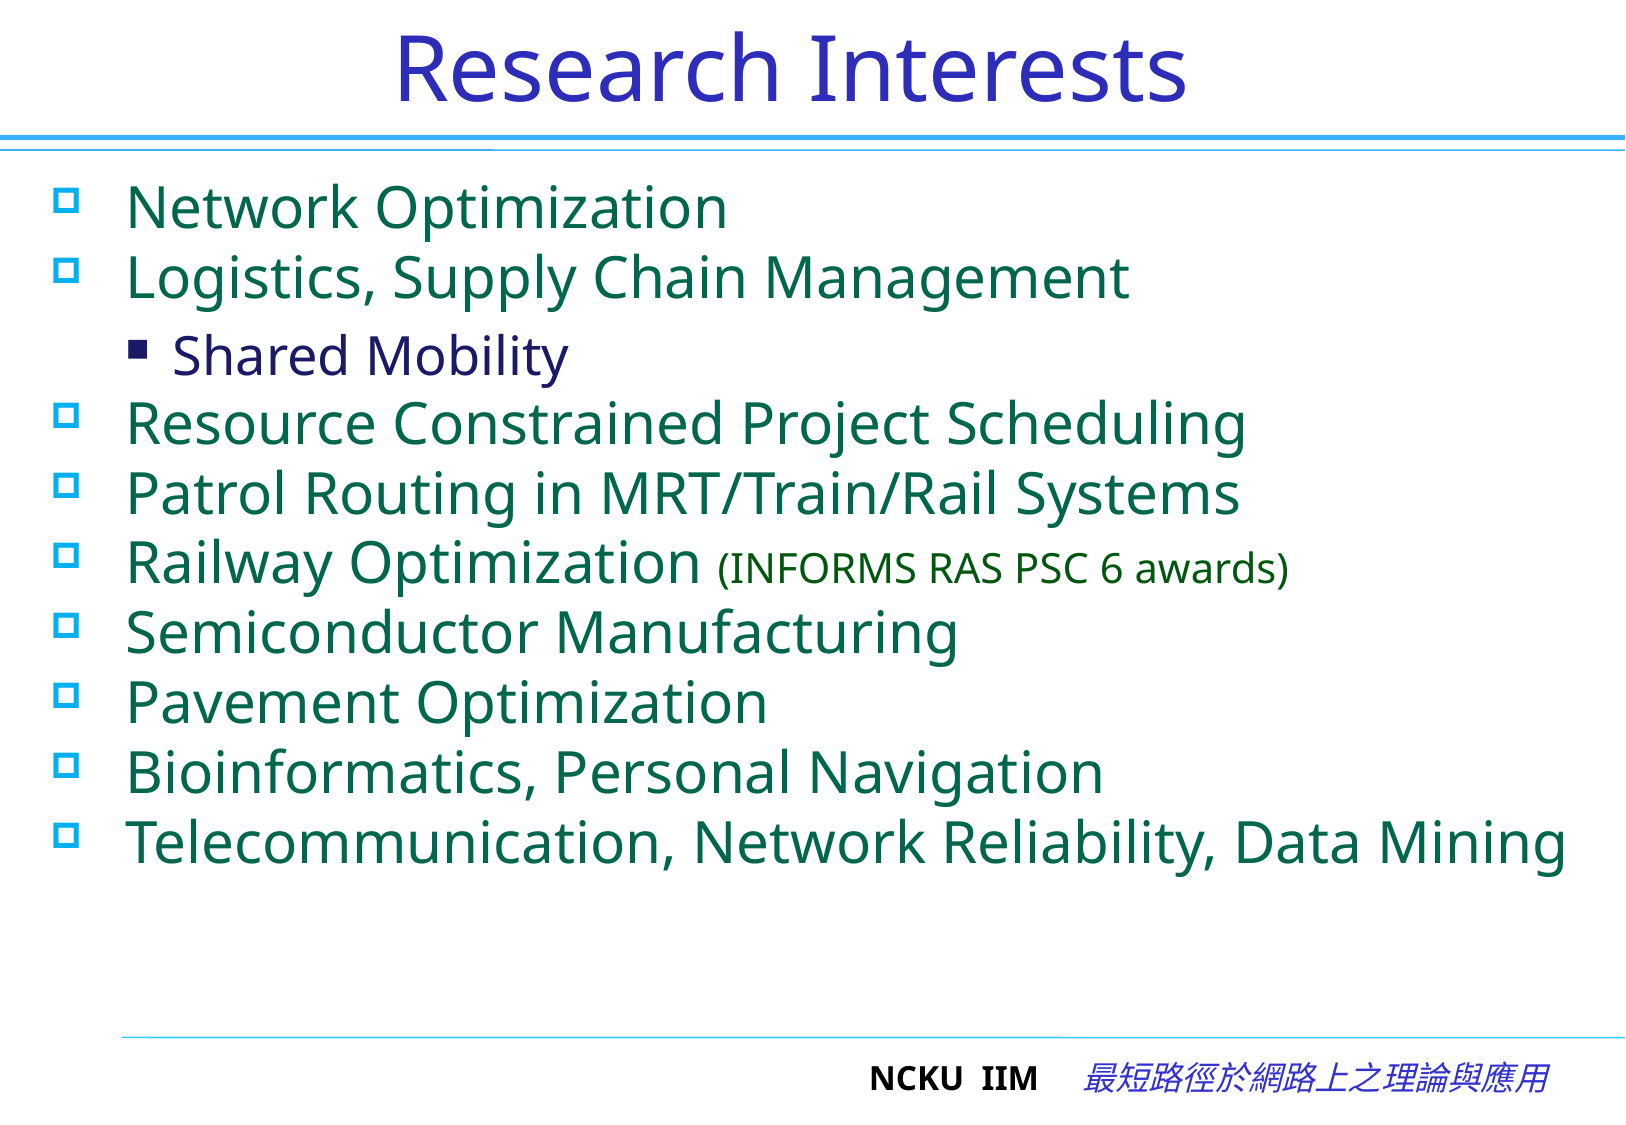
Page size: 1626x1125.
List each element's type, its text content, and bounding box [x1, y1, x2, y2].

title Research Interests [42, 0, 1540, 131]
list Network Optimization Logistics, Supply Chain Management Shared Mobility Resource Constrained Project Scheduling Patrol Routing in MRT/Train/Rail Systems Railway Optimization (INFORMS RAS PSC 6 awards) Semiconductor Manufacturing Pavement Optimization Bioinformatics, Personal Navigation Telecommunication, Network Reliability, Data Mining [35, 162, 1625, 1042]
